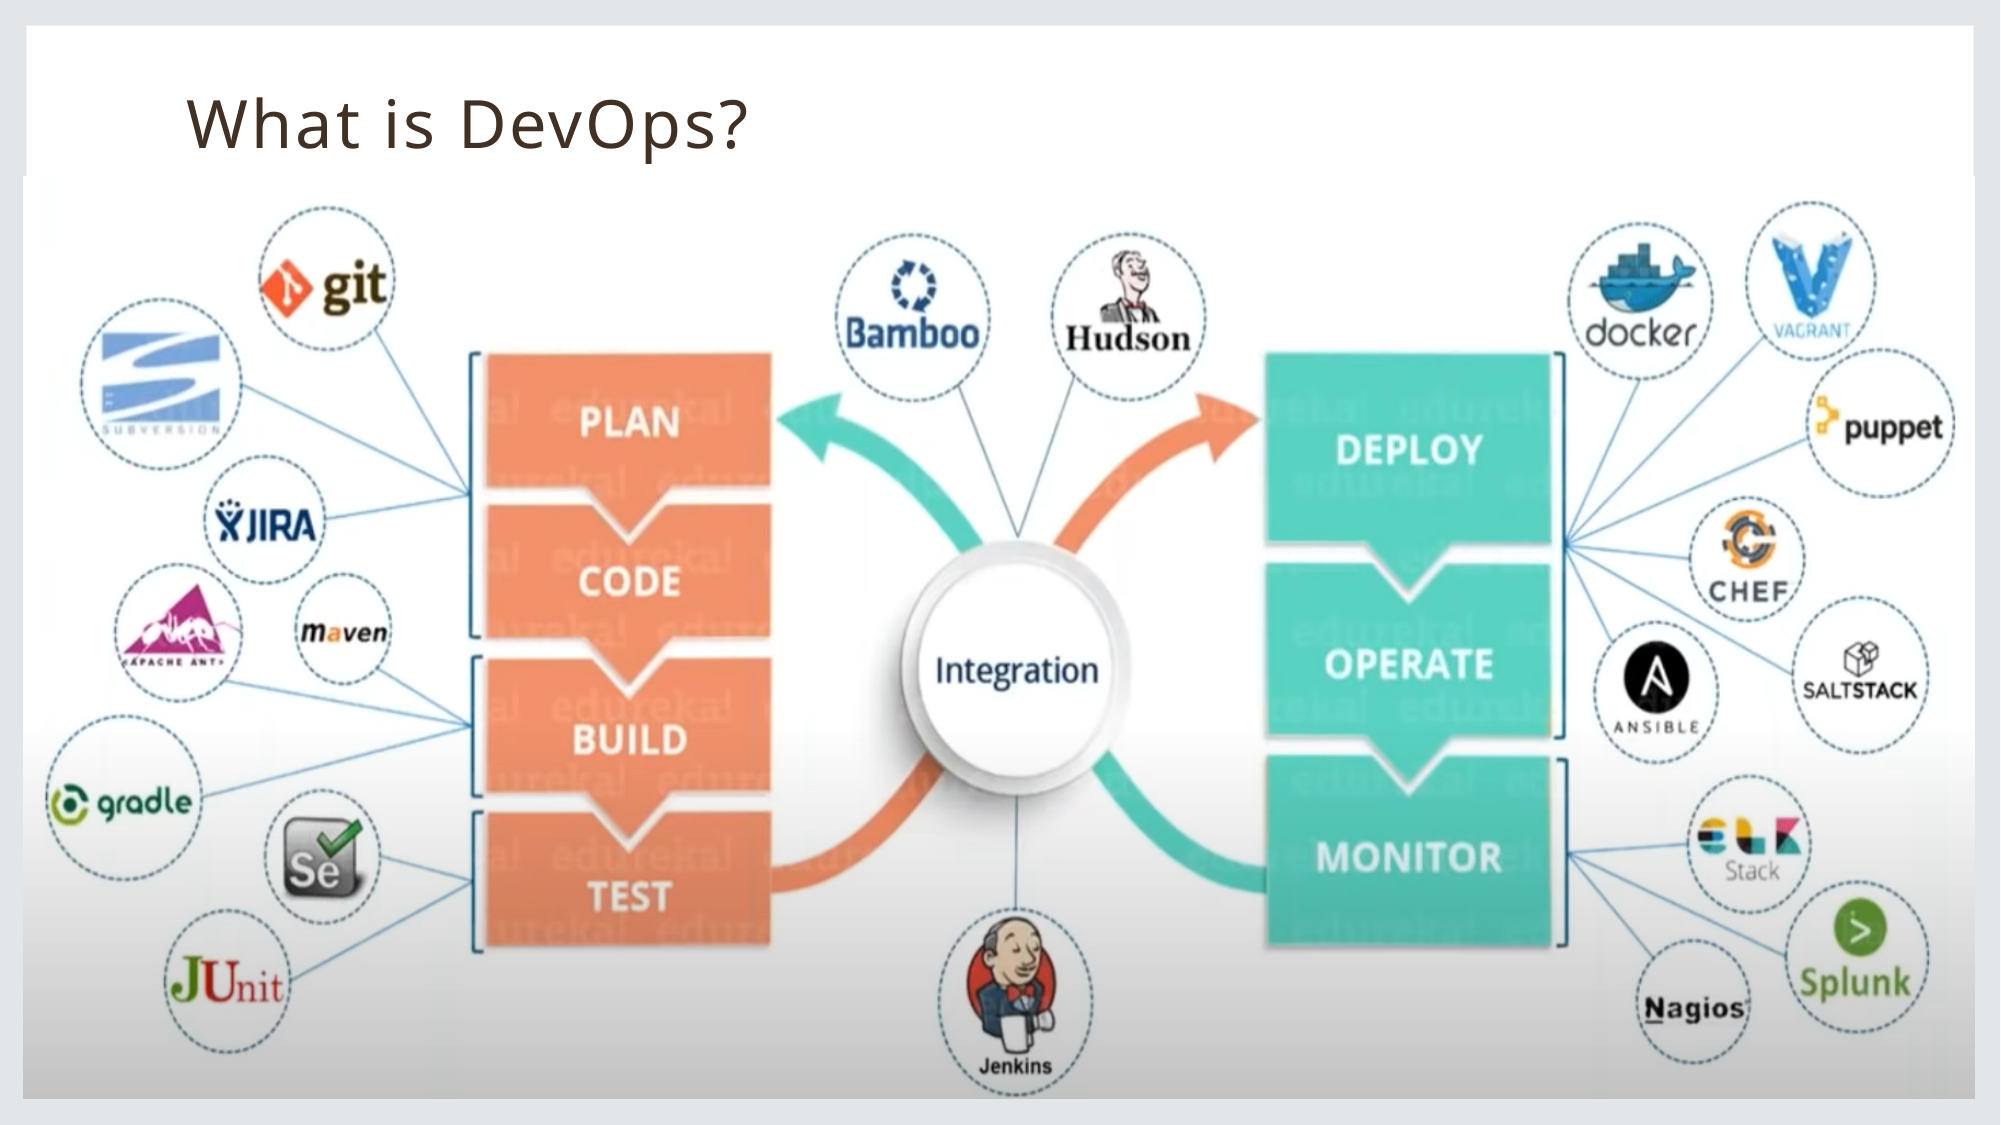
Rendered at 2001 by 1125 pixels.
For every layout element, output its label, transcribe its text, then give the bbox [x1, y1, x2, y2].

title What is DevOps? [168, 118, 1832, 176]
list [23, 176, 1975, 1099]
